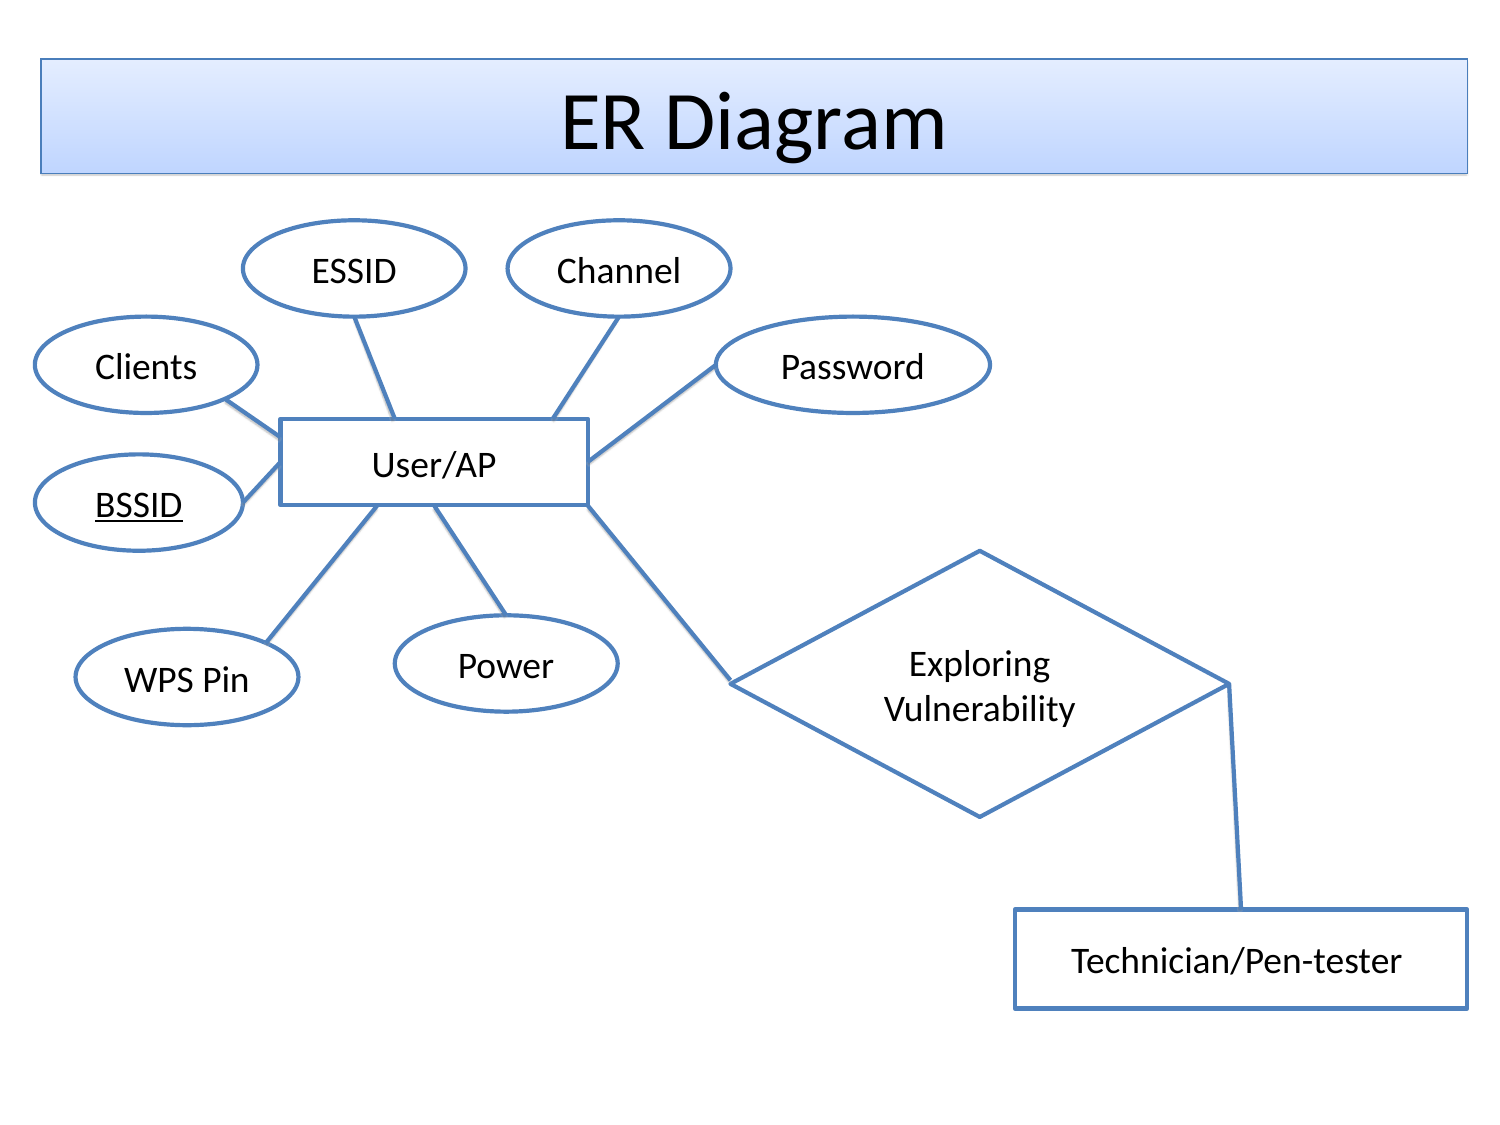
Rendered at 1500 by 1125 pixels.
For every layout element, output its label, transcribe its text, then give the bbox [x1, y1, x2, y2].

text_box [1228, 683, 1242, 910]
text_box Channel [505, 218, 733, 319]
text_box Power [392, 613, 605, 714]
text_box Password [713, 314, 993, 416]
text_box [433, 505, 507, 616]
text_box ESSID [240, 218, 468, 319]
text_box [224, 398, 281, 438]
text_box Technician/Pen-tester [1013, 907, 1469, 1011]
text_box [587, 364, 717, 463]
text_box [242, 461, 281, 503]
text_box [587, 505, 731, 681]
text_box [353, 316, 395, 419]
text_box Exploring Vulnerability [731, 548, 1231, 819]
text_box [552, 316, 620, 419]
text_box BSSID [32, 452, 244, 553]
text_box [265, 505, 378, 644]
text_box User/AP [278, 417, 590, 507]
text_box WPS Pin [73, 626, 301, 728]
text_box Clients [32, 314, 260, 416]
text_box ER Diagram [40, 58, 1468, 174]
